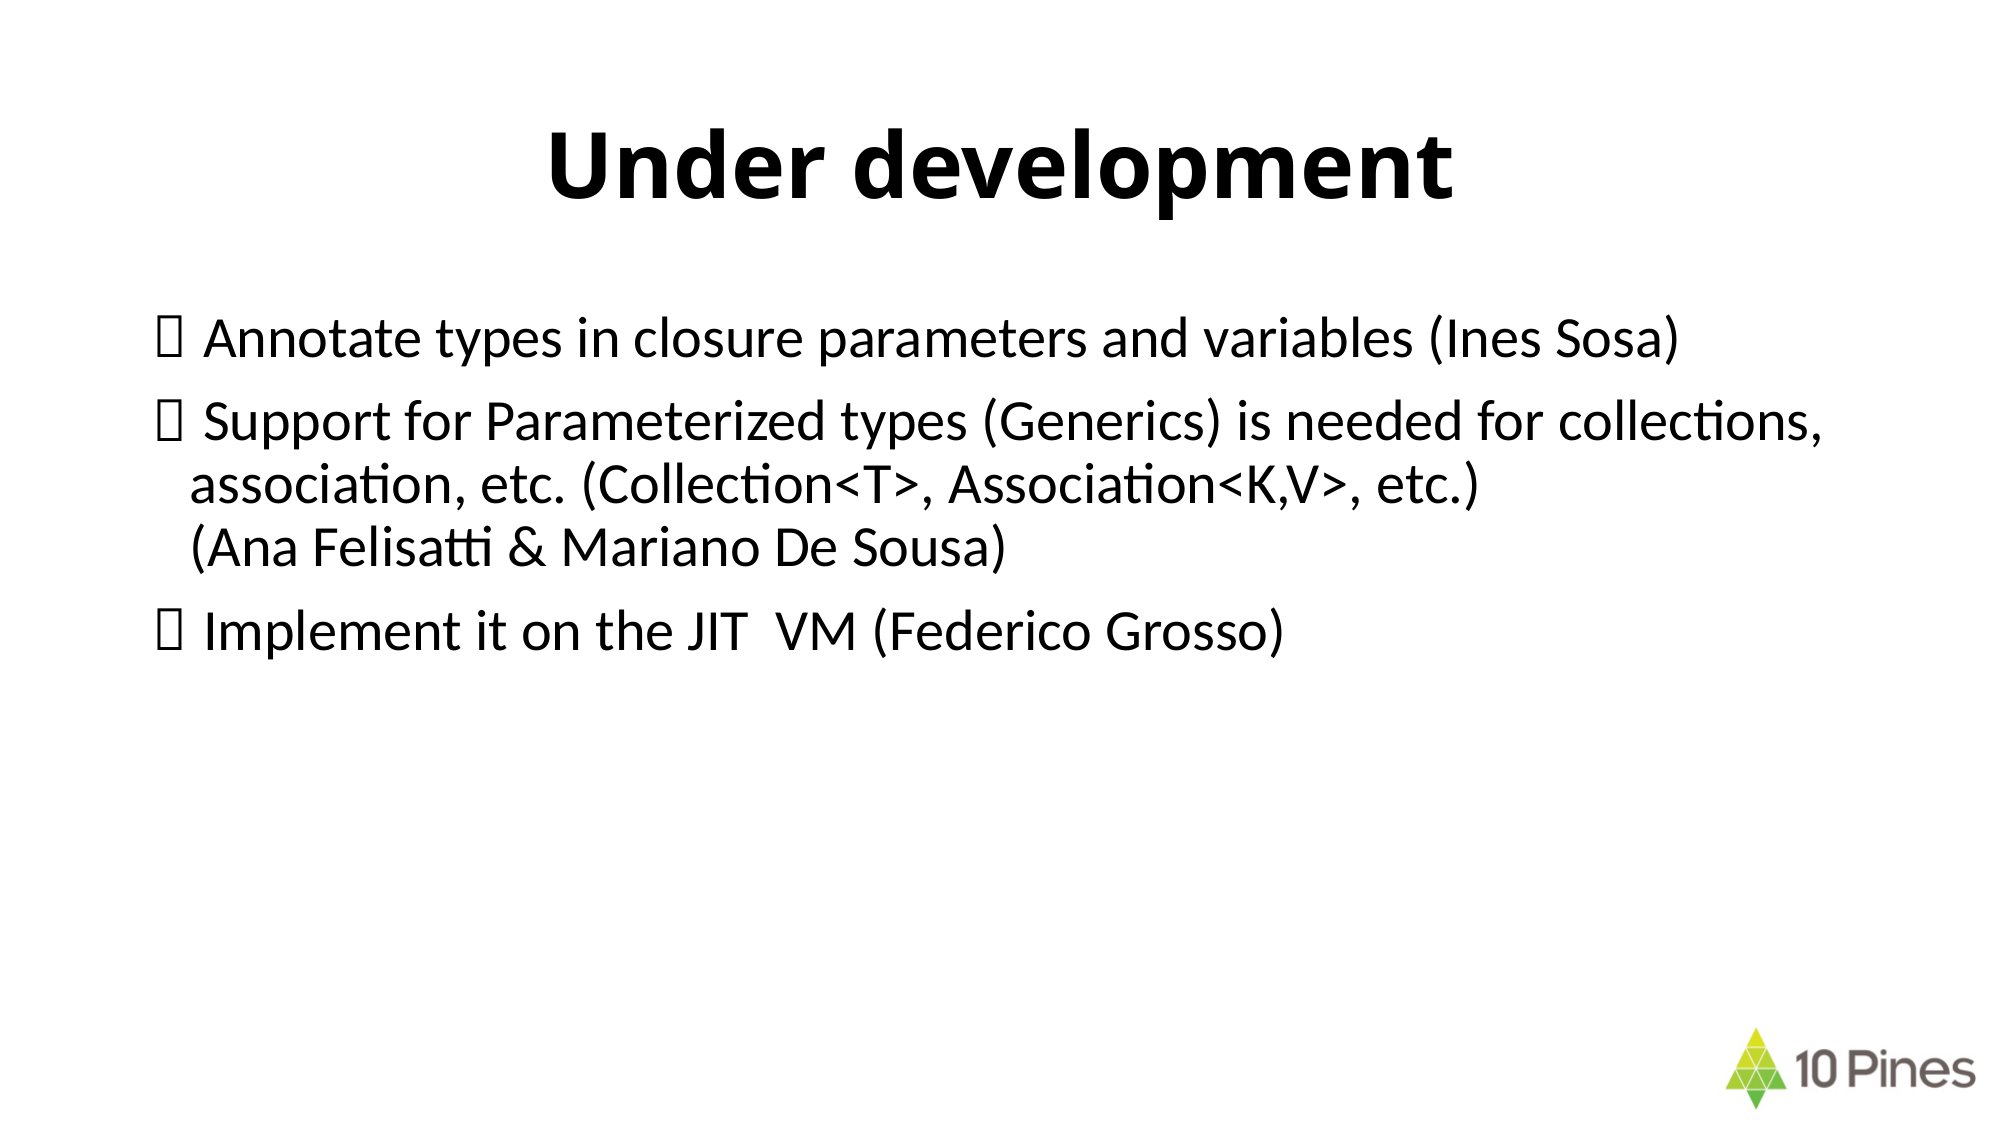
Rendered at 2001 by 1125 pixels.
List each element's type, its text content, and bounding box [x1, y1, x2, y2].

title Under development [137, 59, 1863, 278]
picture [1709, 1013, 1992, 1124]
list Annotate types in closure parameters and variables (Ines Sosa) Support for Parameterized types (Generics) is needed for collections, association, etc. (Collection<T>, Association<K,V>, etc.) (Ana Felisatti & Mariano De Sousa) Implement it on the JIT VM (Federico Grosso) [137, 299, 1863, 1066]
